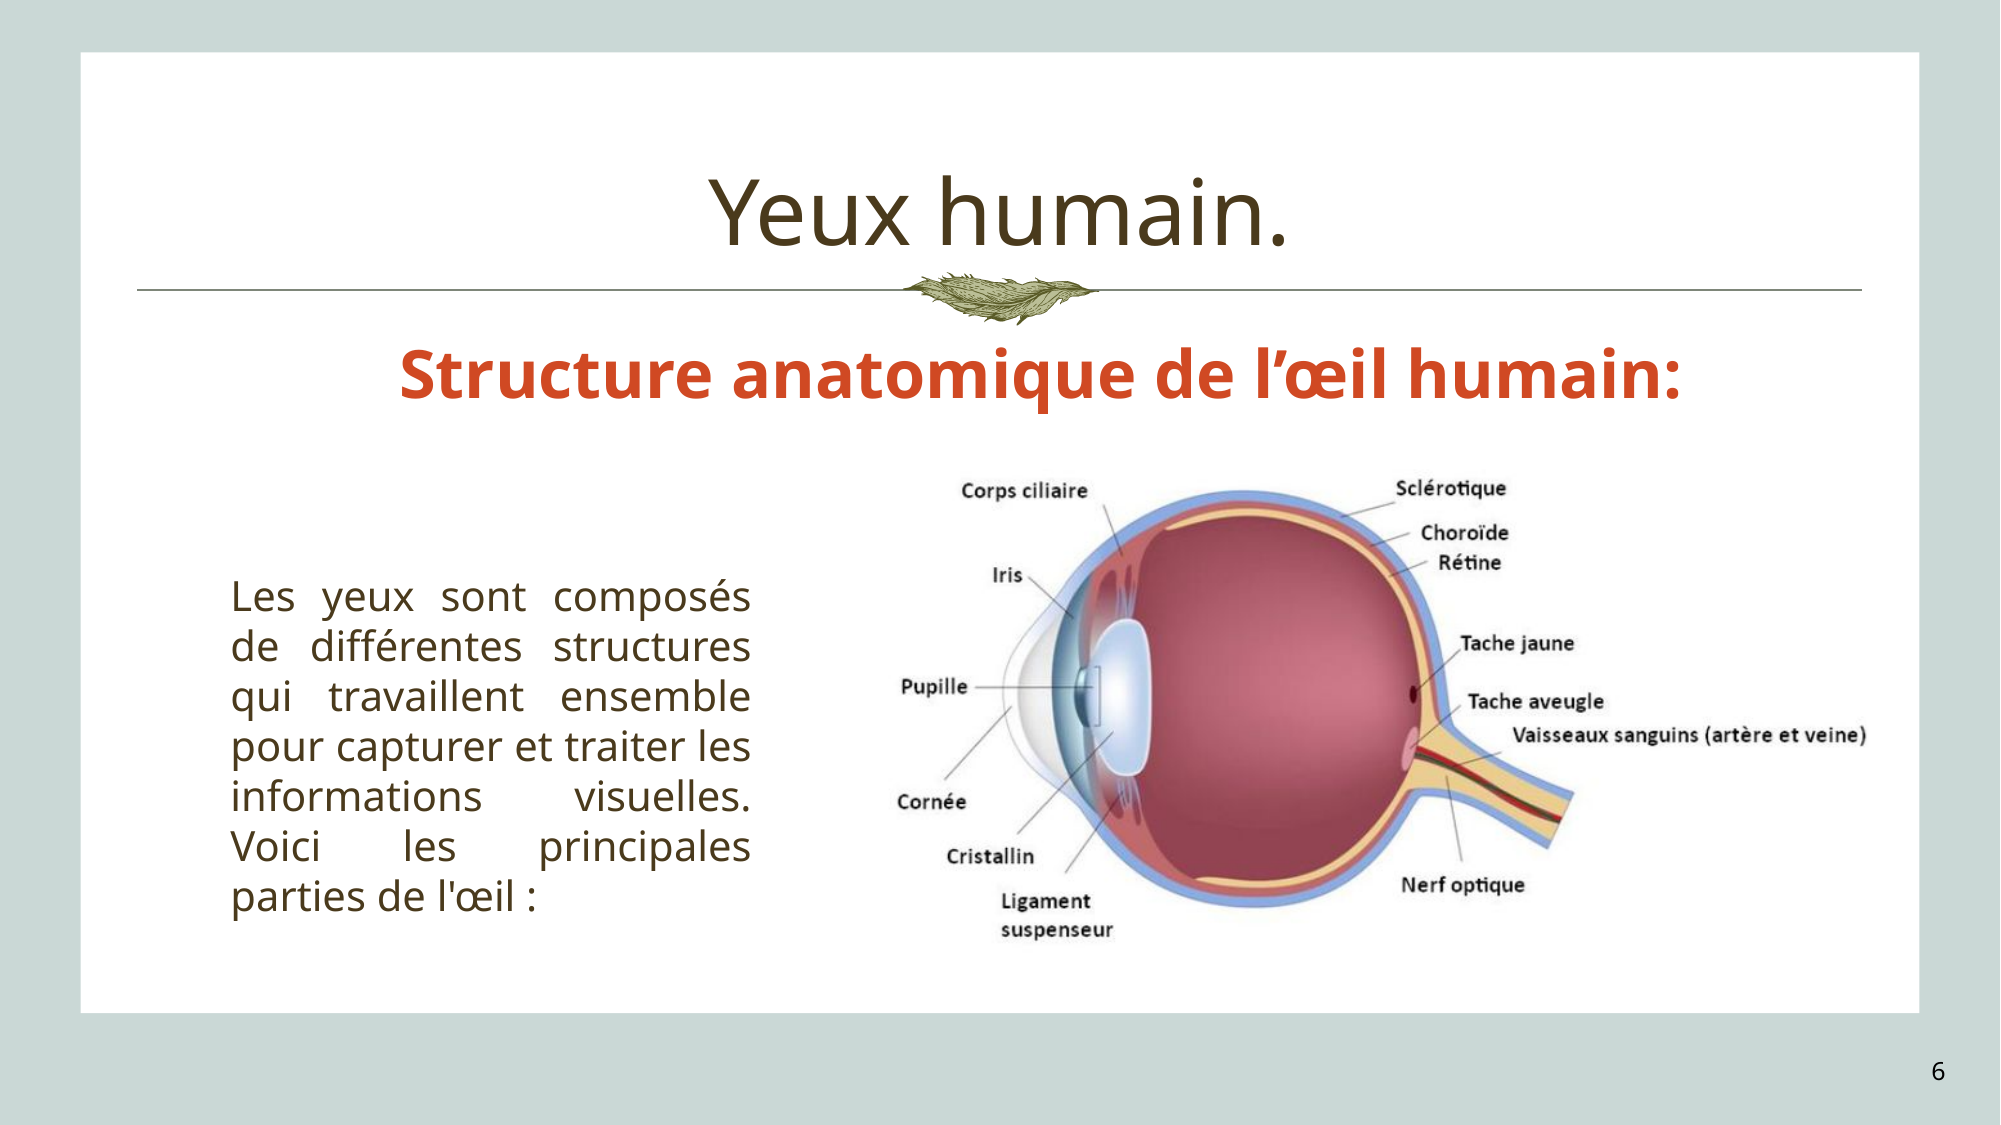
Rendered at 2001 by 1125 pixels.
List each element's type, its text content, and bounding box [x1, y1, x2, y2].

slide_number 6 [1510, 1042, 1961, 1103]
text_box Les yeux sont composés de différentes structures qui travaillent ensemble pour capturer et traiter les informations visuelles. Voici les principales parties de l'œil : [215, 562, 767, 928]
text_box Structure anatomique de l’œil humain: [159, 324, 1716, 420]
picture [858, 449, 1887, 960]
title Yeux humain. [137, 107, 1863, 325]
